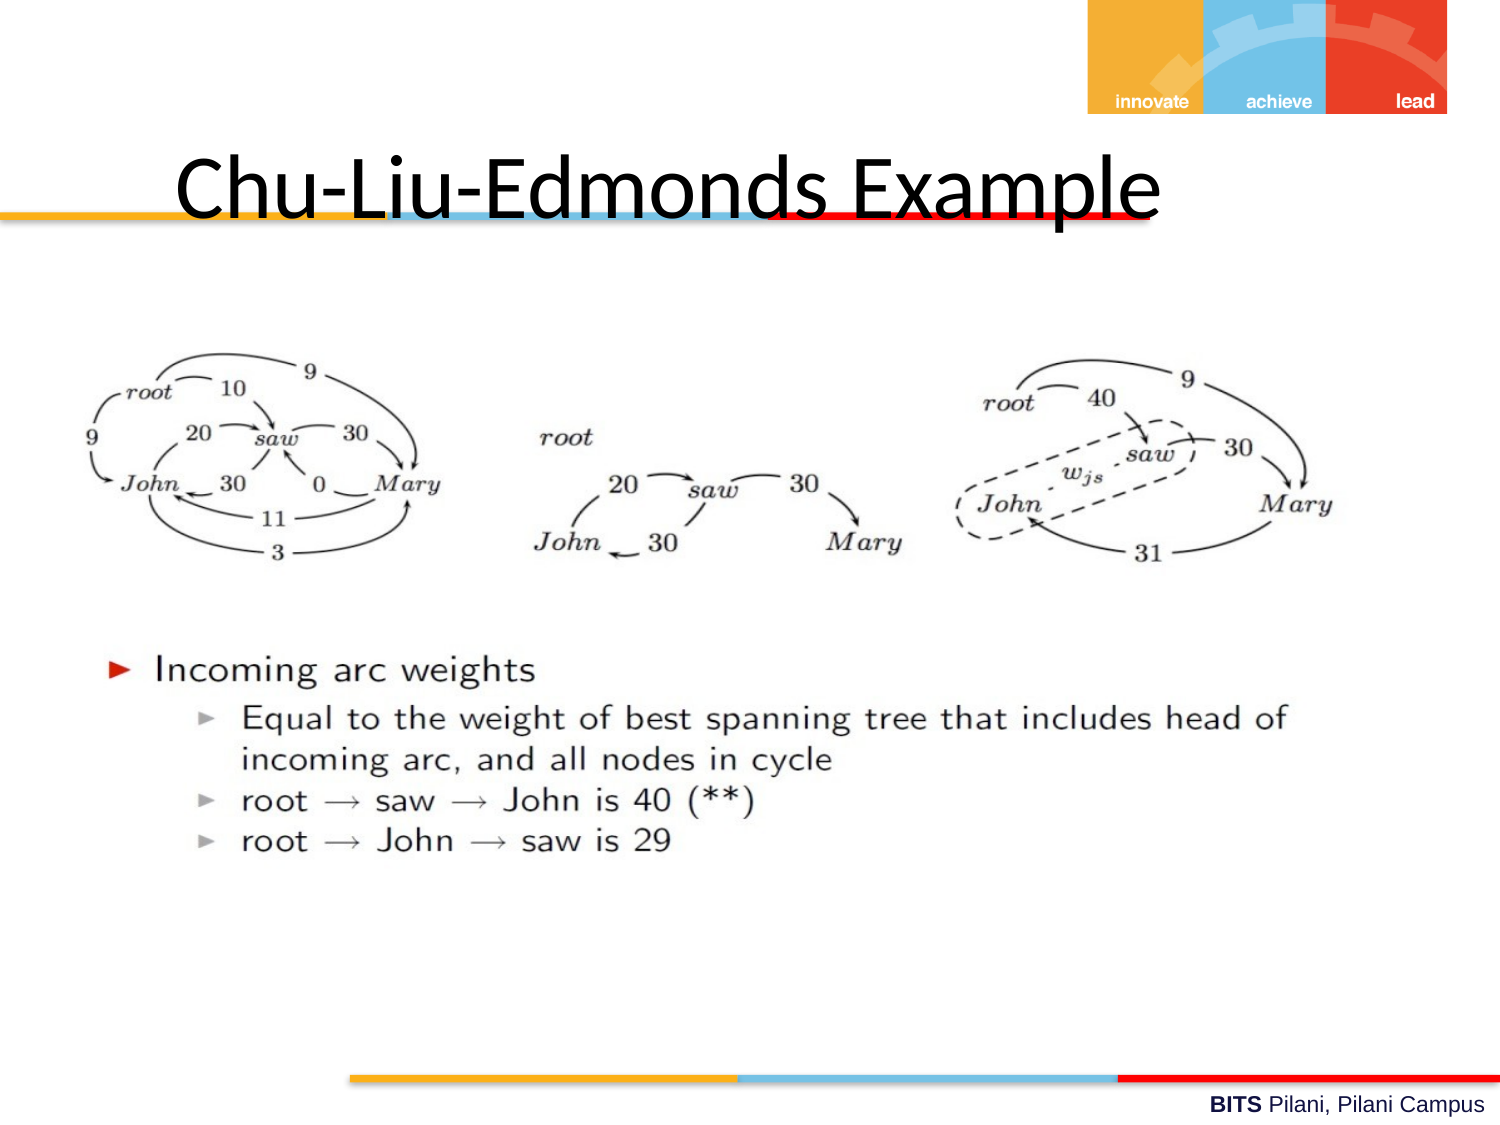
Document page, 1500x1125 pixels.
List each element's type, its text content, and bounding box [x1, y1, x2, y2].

text_box [24, 249, 1375, 920]
picture [1087, 0, 1448, 114]
title Chu-Liu-Edmonds Example [87, 125, 1250, 249]
